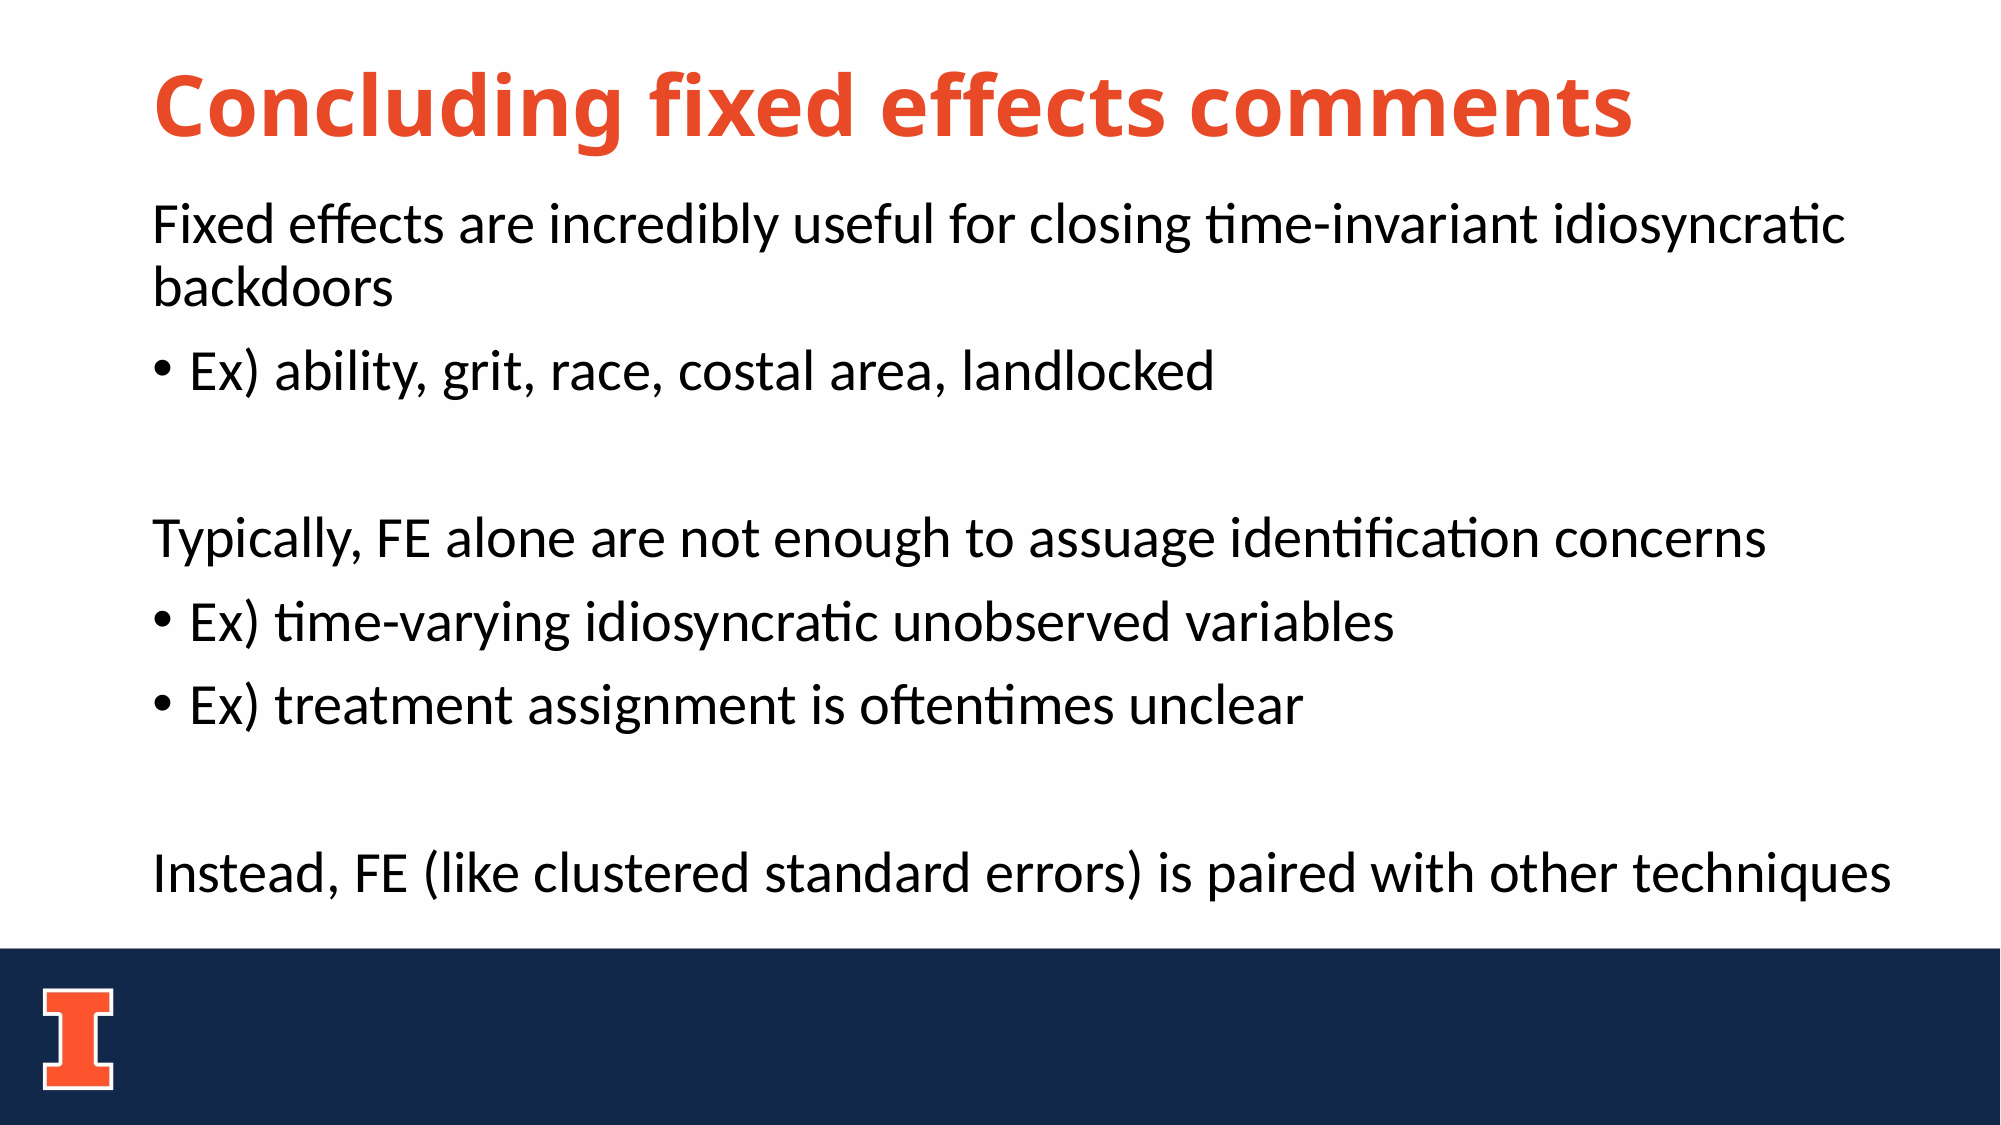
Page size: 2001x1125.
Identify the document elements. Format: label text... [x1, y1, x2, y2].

picture [0, 0, 2001, 1125]
list Fixed effects are incredibly useful for closing time-invariant idiosyncratic backdoors Ex) ability, grit, race, costal area, landlocked Typically, FE alone are not enough to assuage identification concerns Ex) time-varying idiosyncratic unobserved variables Ex) treatment assignment is oftentimes unclear Instead, FE (like clustered standard errors) is paired with other techniques [137, 185, 1920, 938]
title Concluding fixed effects comments [137, 56, 1863, 163]
